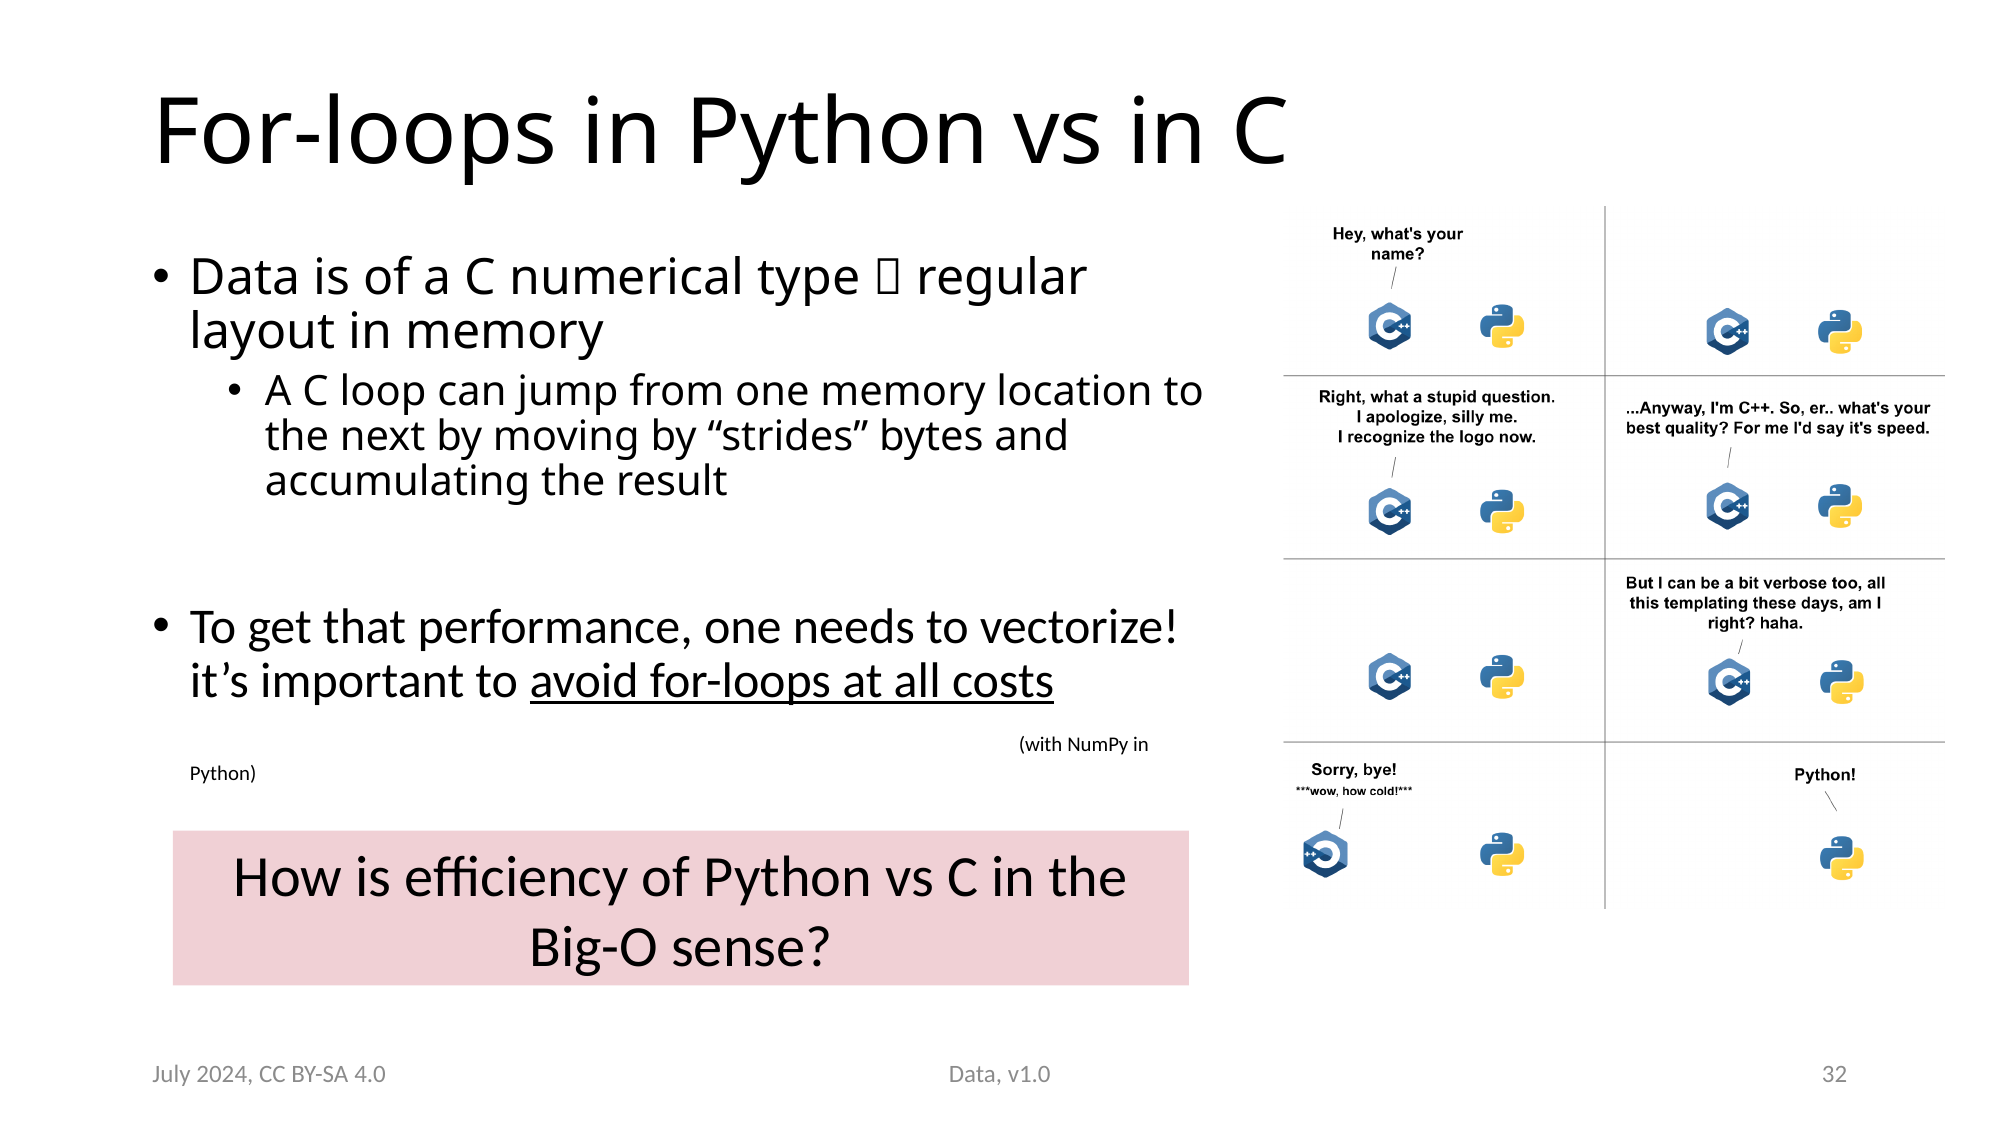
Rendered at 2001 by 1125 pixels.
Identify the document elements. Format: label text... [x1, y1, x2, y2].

title For-loops in Python vs in C [137, 59, 1863, 209]
text_box How is efficiency of Python vs C in the Big-O sense? [172, 830, 1189, 986]
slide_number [137, 1042, 588, 1103]
picture [1283, 206, 1945, 909]
footer Data, v1.0 [662, 1042, 1338, 1103]
slide_number 32 [1412, 1042, 1863, 1103]
list Data is of a C numerical type  regular layout in memory A C loop can jump from one memory location to the next by moving by “strides” bytes and accumulating the result To get that performance, one needs to vectorize! it’s important to avoid for-loops at all costs (with NumPy in Python) [137, 243, 1225, 1014]
